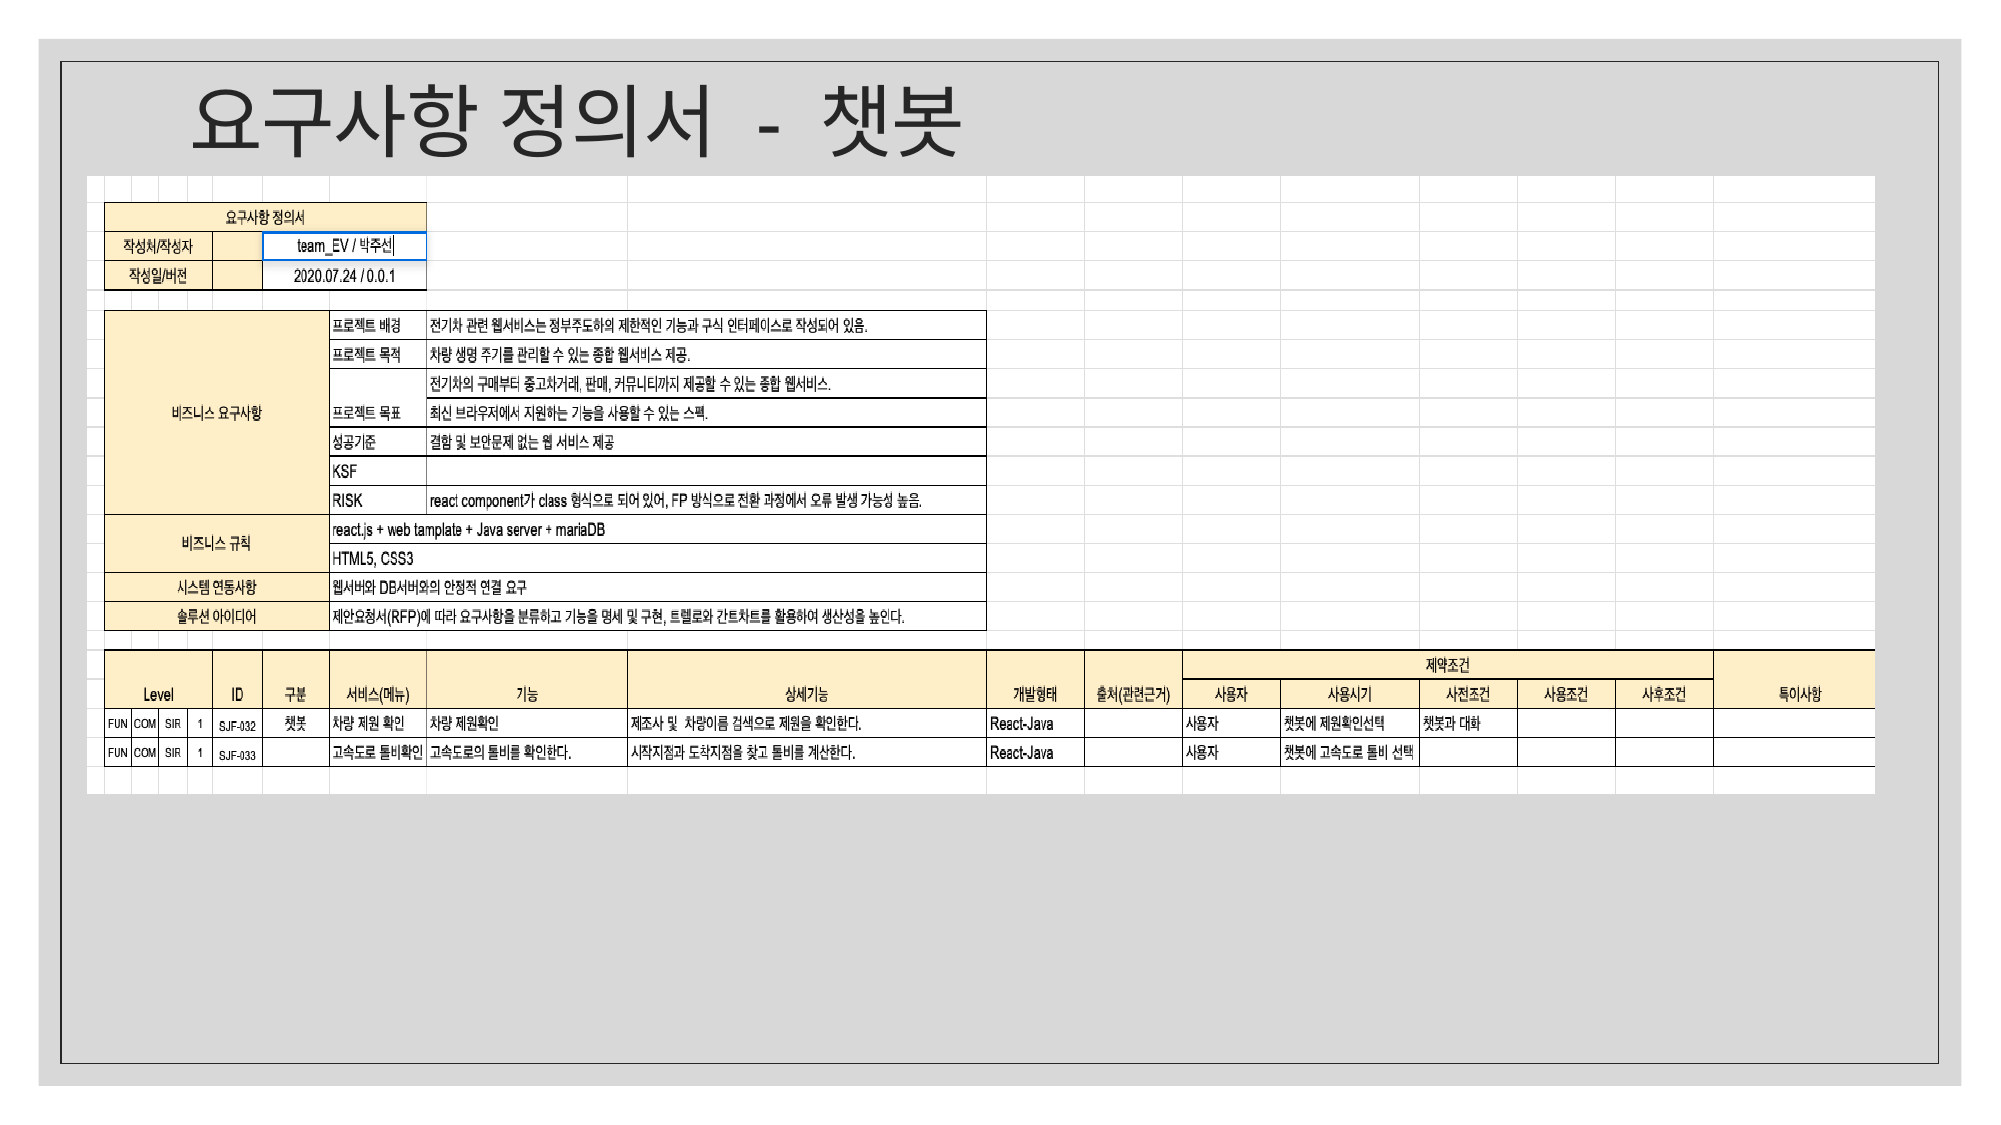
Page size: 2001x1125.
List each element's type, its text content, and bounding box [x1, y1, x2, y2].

title 요구사항 정의서 - 챗봇 [174, 75, 1825, 173]
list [87, 176, 1875, 794]
